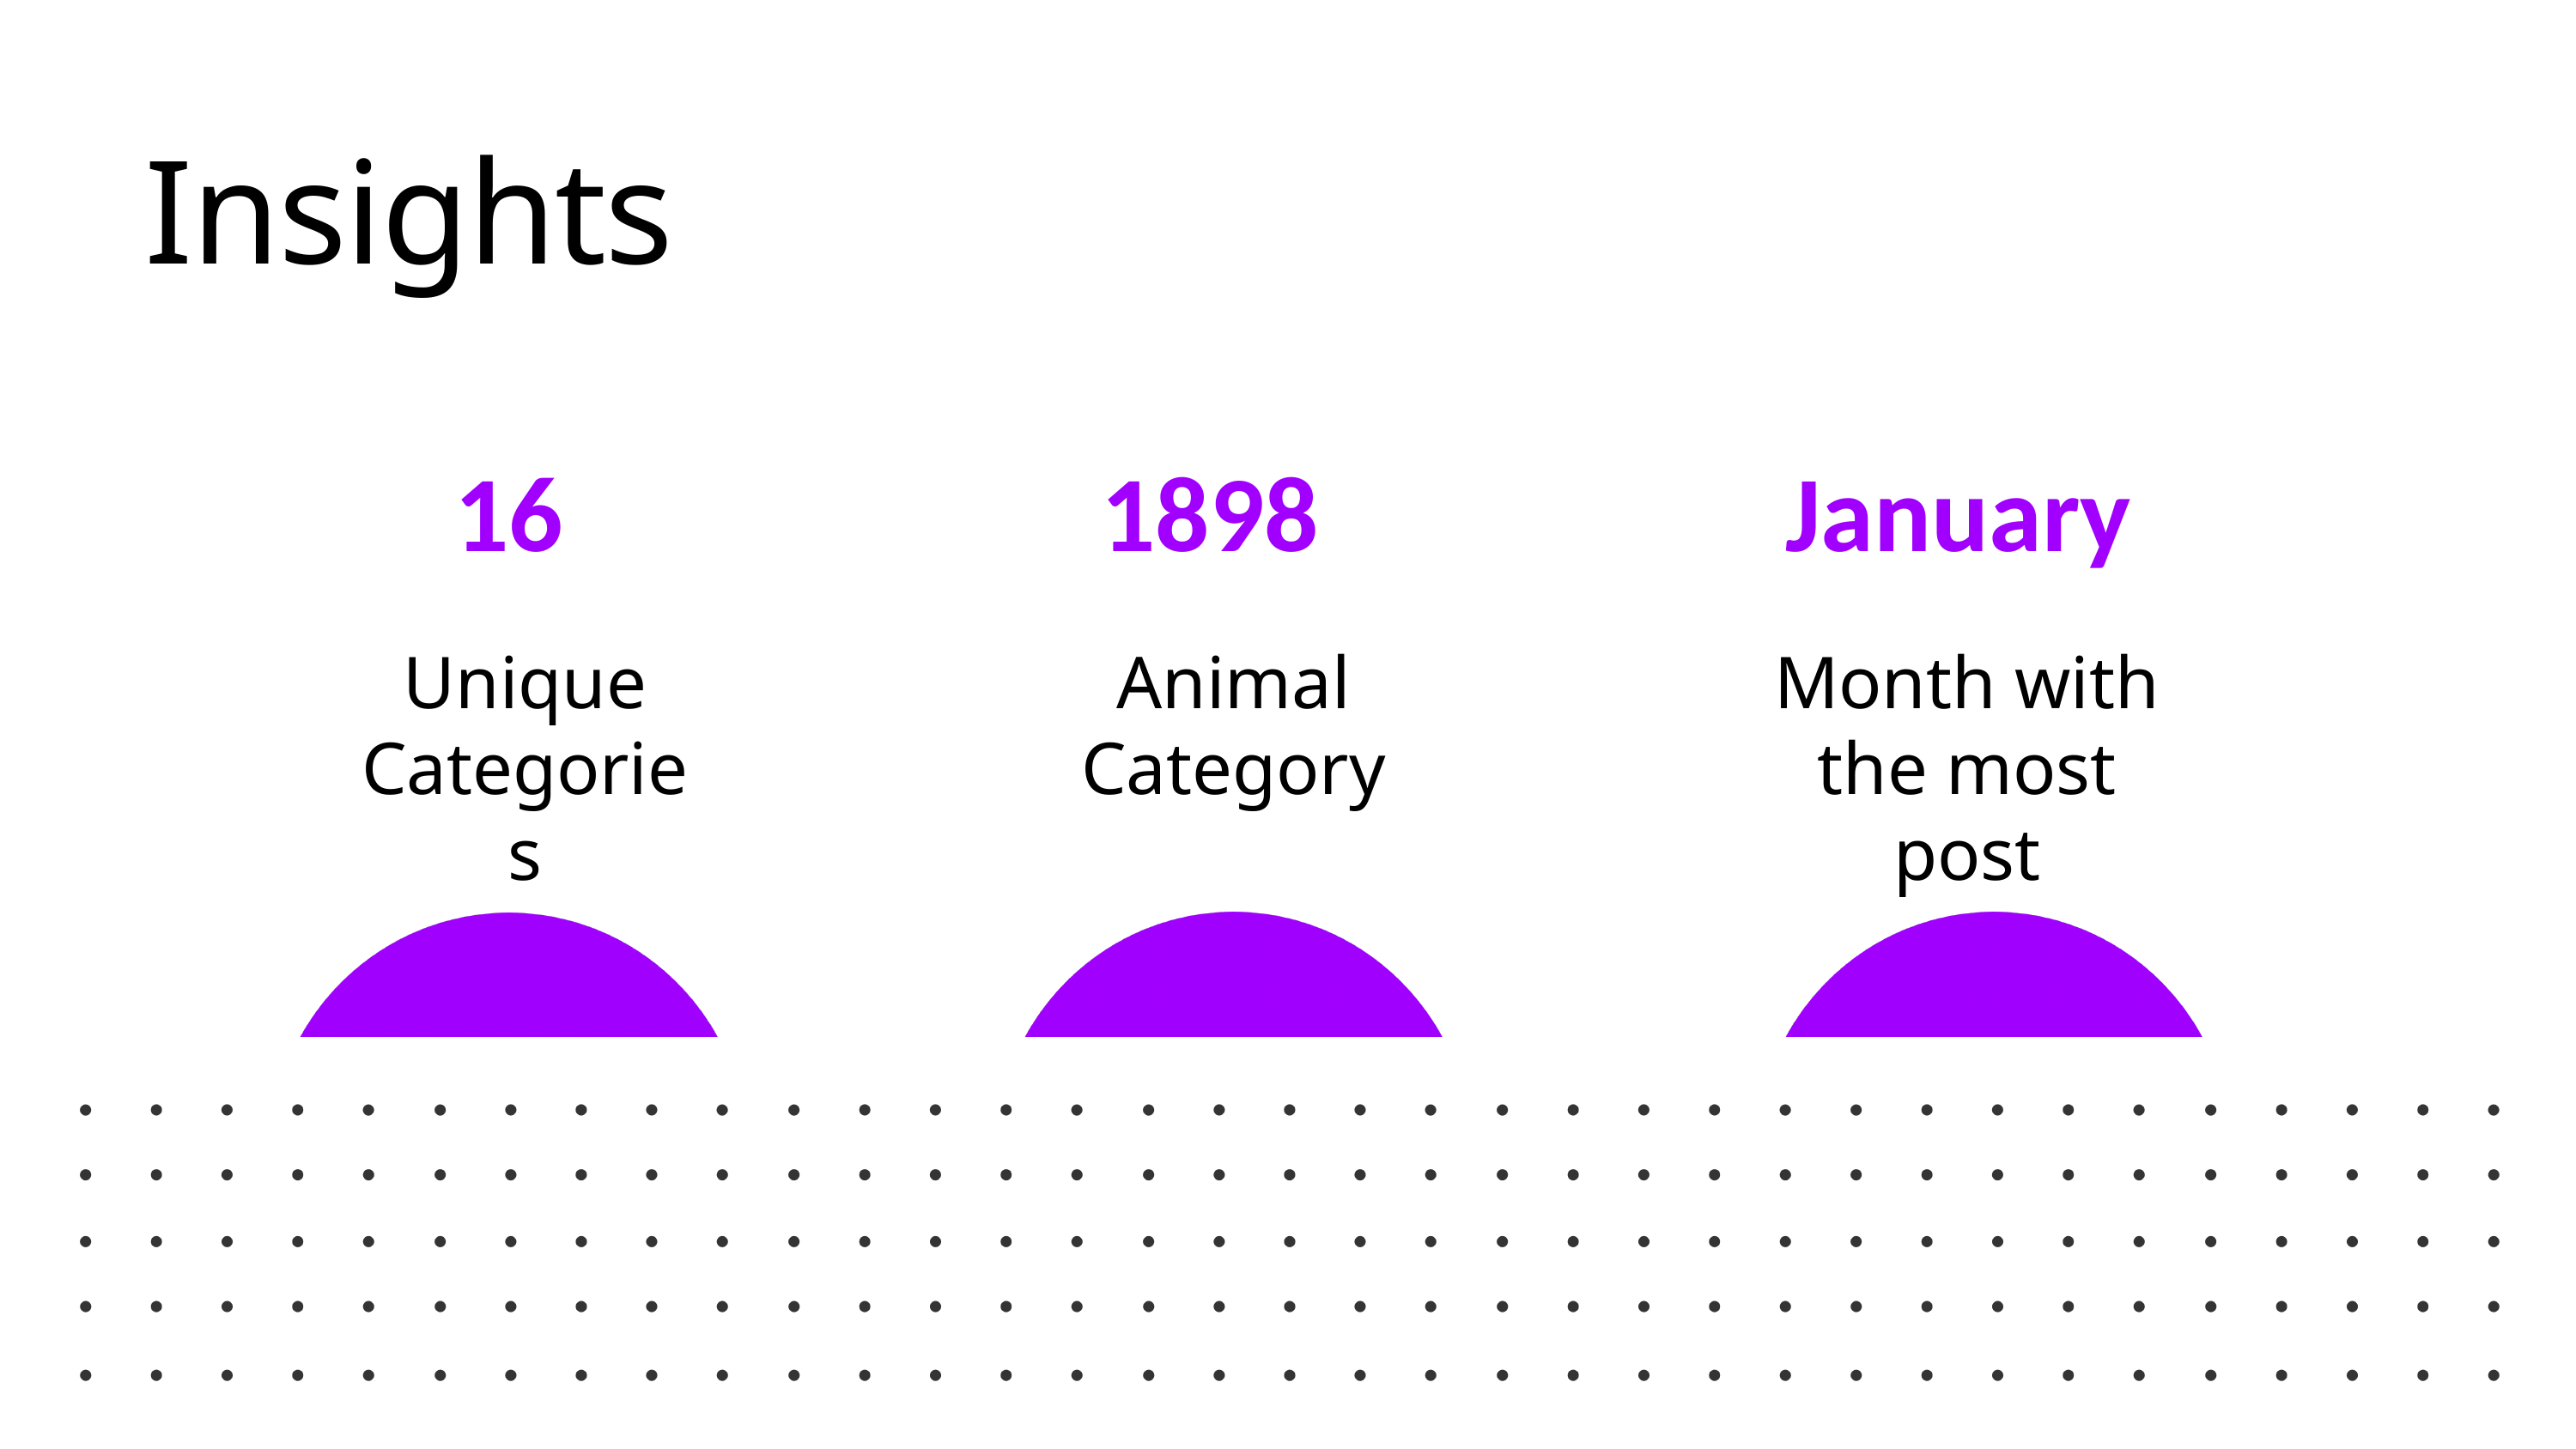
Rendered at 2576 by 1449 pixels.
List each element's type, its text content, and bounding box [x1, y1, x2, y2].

text_box Month with the most post [1730, 630, 2203, 901]
text_box January [1766, 438, 2150, 579]
picture [1024, 912, 1443, 1037]
picture [299, 912, 719, 1037]
text_box 16 [432, 438, 586, 579]
text_box Animal Category [1007, 630, 1460, 815]
text_box Insights [144, 121, 799, 294]
picture [1784, 912, 2204, 1037]
text_box 1898 [1086, 438, 1334, 579]
text_box Unique Categories [331, 630, 719, 901]
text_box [72, 1099, 2504, 1385]
